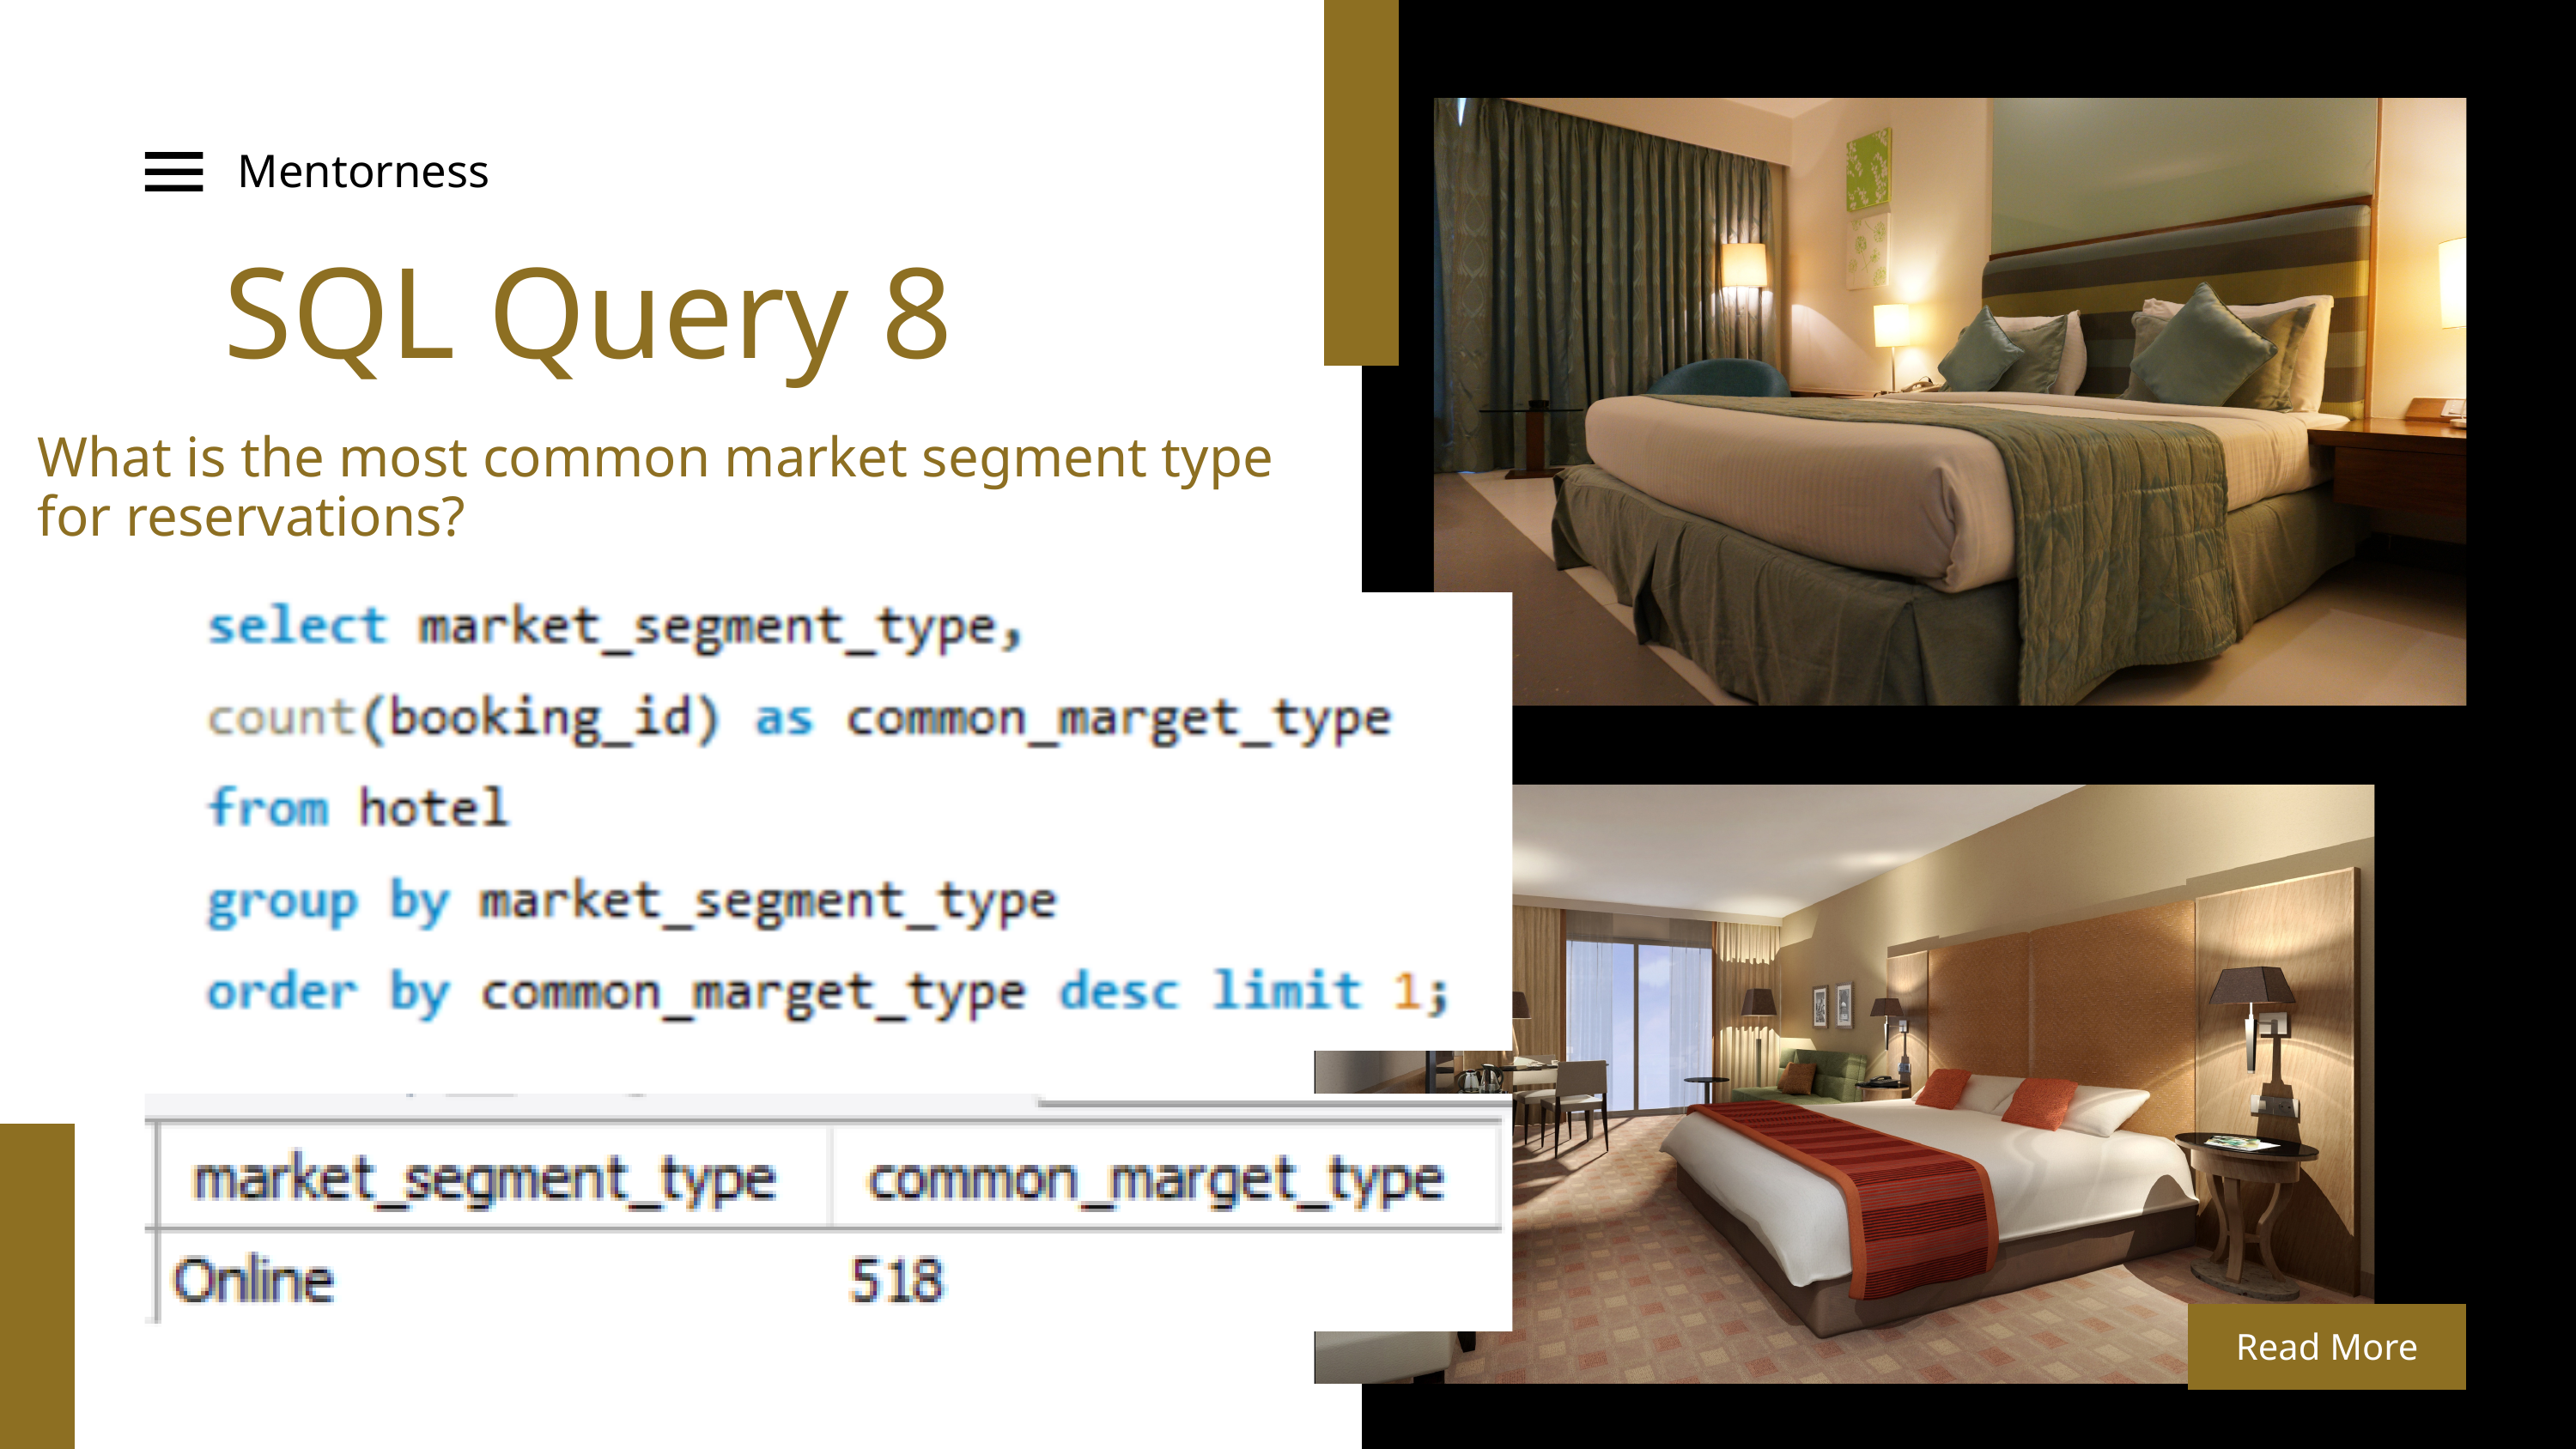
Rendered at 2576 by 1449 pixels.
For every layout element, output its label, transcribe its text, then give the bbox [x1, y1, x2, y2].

text_box [144, 152, 204, 191]
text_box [1323, 0, 1400, 366]
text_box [0, 1123, 76, 1449]
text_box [1361, 0, 2576, 1449]
text_box [188, 592, 1357, 1051]
text_box What is the most common market segment type for reservations? [37, 428, 1357, 548]
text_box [1314, 785, 2375, 1384]
text_box [144, 1094, 1309, 1331]
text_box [2188, 1303, 2467, 1391]
text_box Mentorness [237, 147, 614, 197]
text_box SQL Query 8 [223, 248, 1246, 384]
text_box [1433, 97, 2467, 706]
